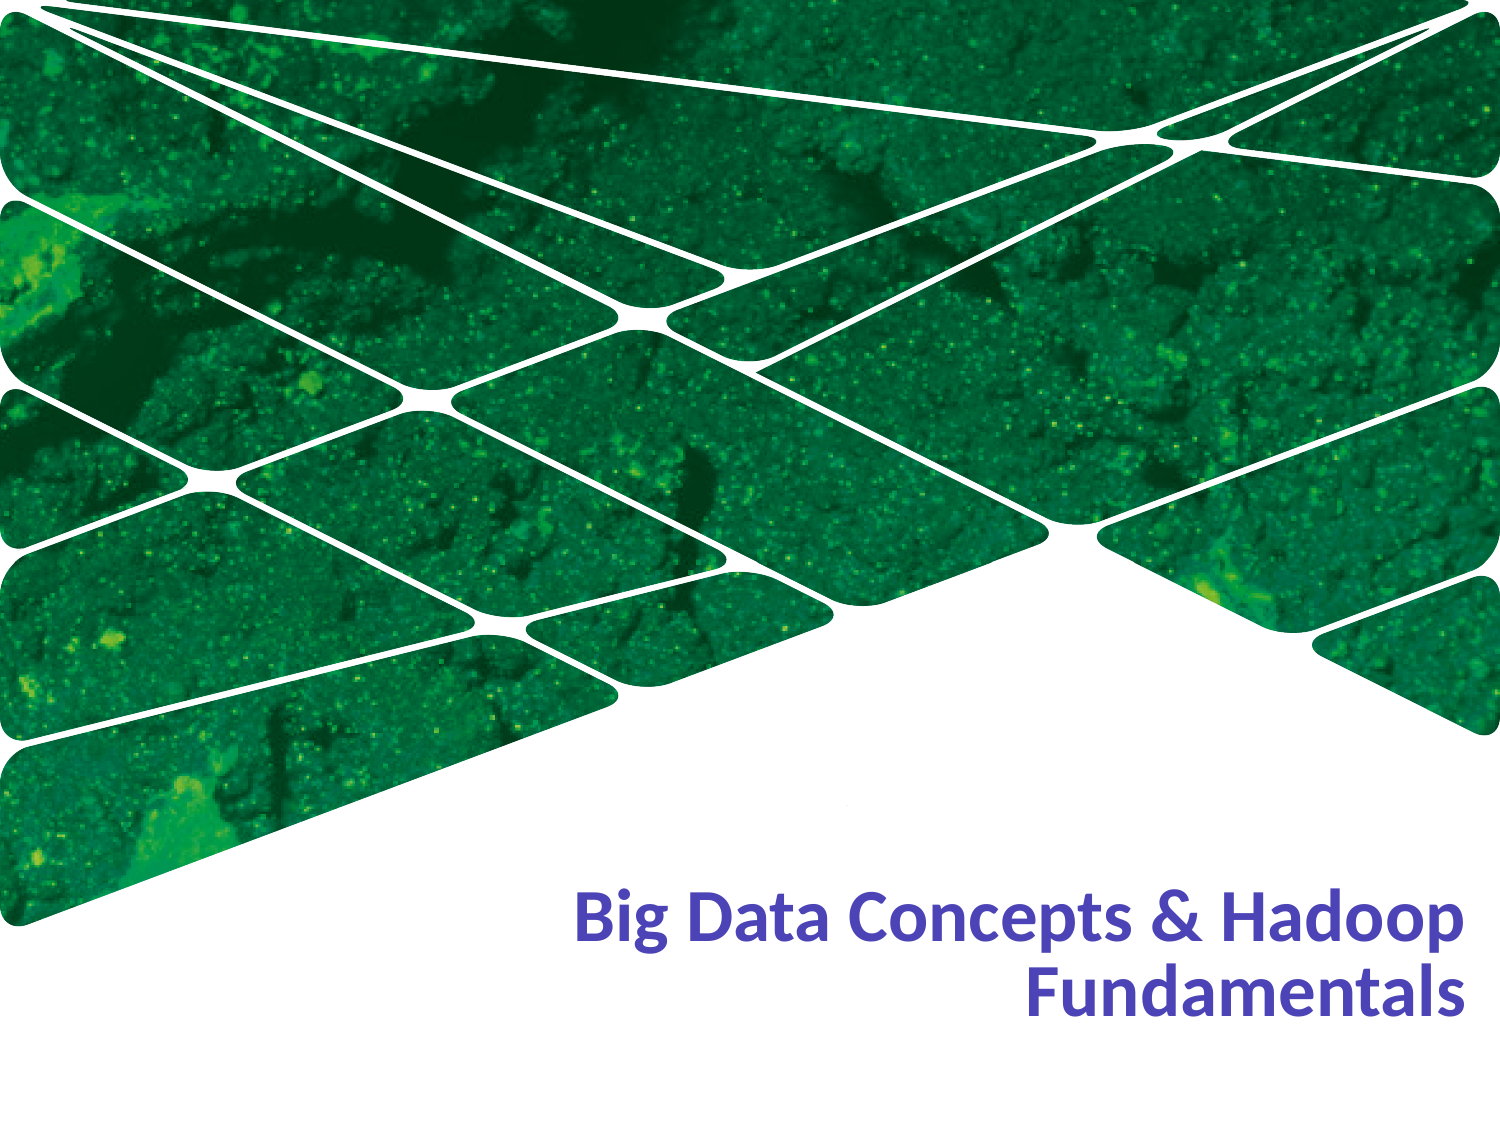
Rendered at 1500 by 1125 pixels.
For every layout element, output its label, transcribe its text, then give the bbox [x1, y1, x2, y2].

title Big Data Concepts & Hadoop Fundamentals [206, 869, 1482, 1052]
picture [0, 0, 1500, 1125]
